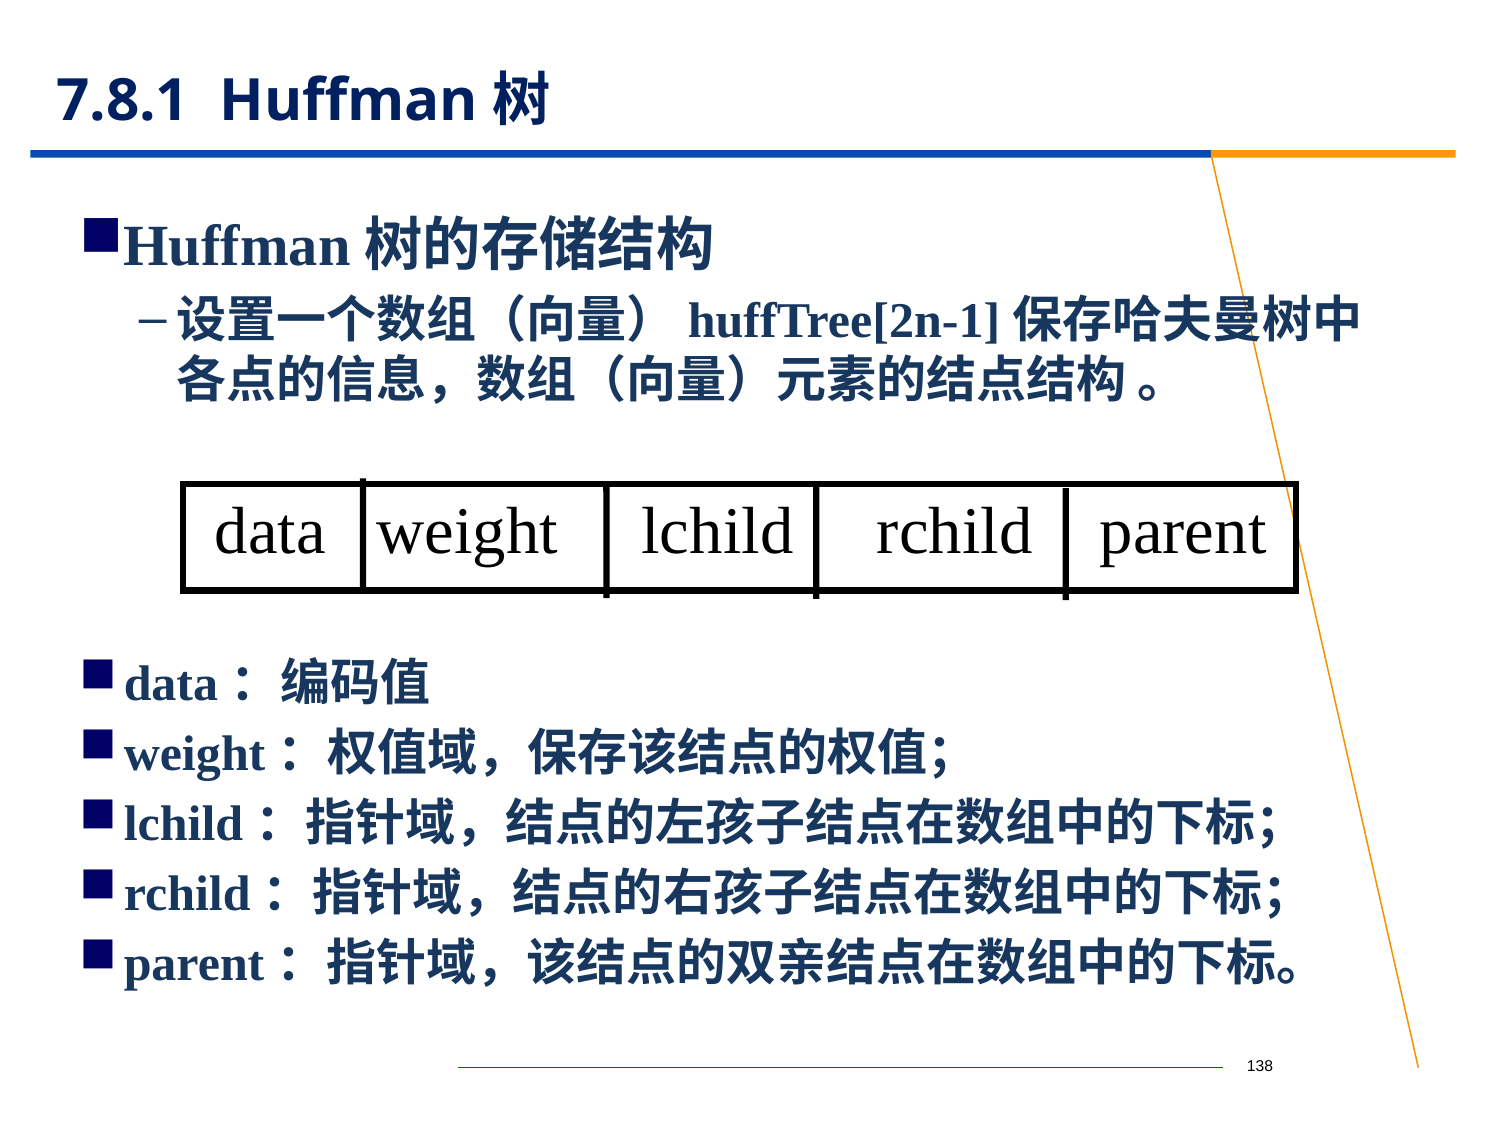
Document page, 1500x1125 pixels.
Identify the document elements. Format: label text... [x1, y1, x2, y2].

title 7.8.1 Huffman树 [41, 64, 1392, 130]
text_box Huffman树的存储结构 设置一个数组（向量）huffTree[2n-1]保存哈夫曼树中各点的信息，数组（向量）元素的结点结构 。 data：编码值 weight：权值域，保存该结点的权值； lchild：指针域，结点的左孩子结点在数组中的下标； rchild：指针域，结点的右孩子结点在数组中的下标； parent：指针域，该结点的双亲结点在数组中的下标。 [64, 200, 1415, 366]
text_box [182, 478, 1297, 601]
